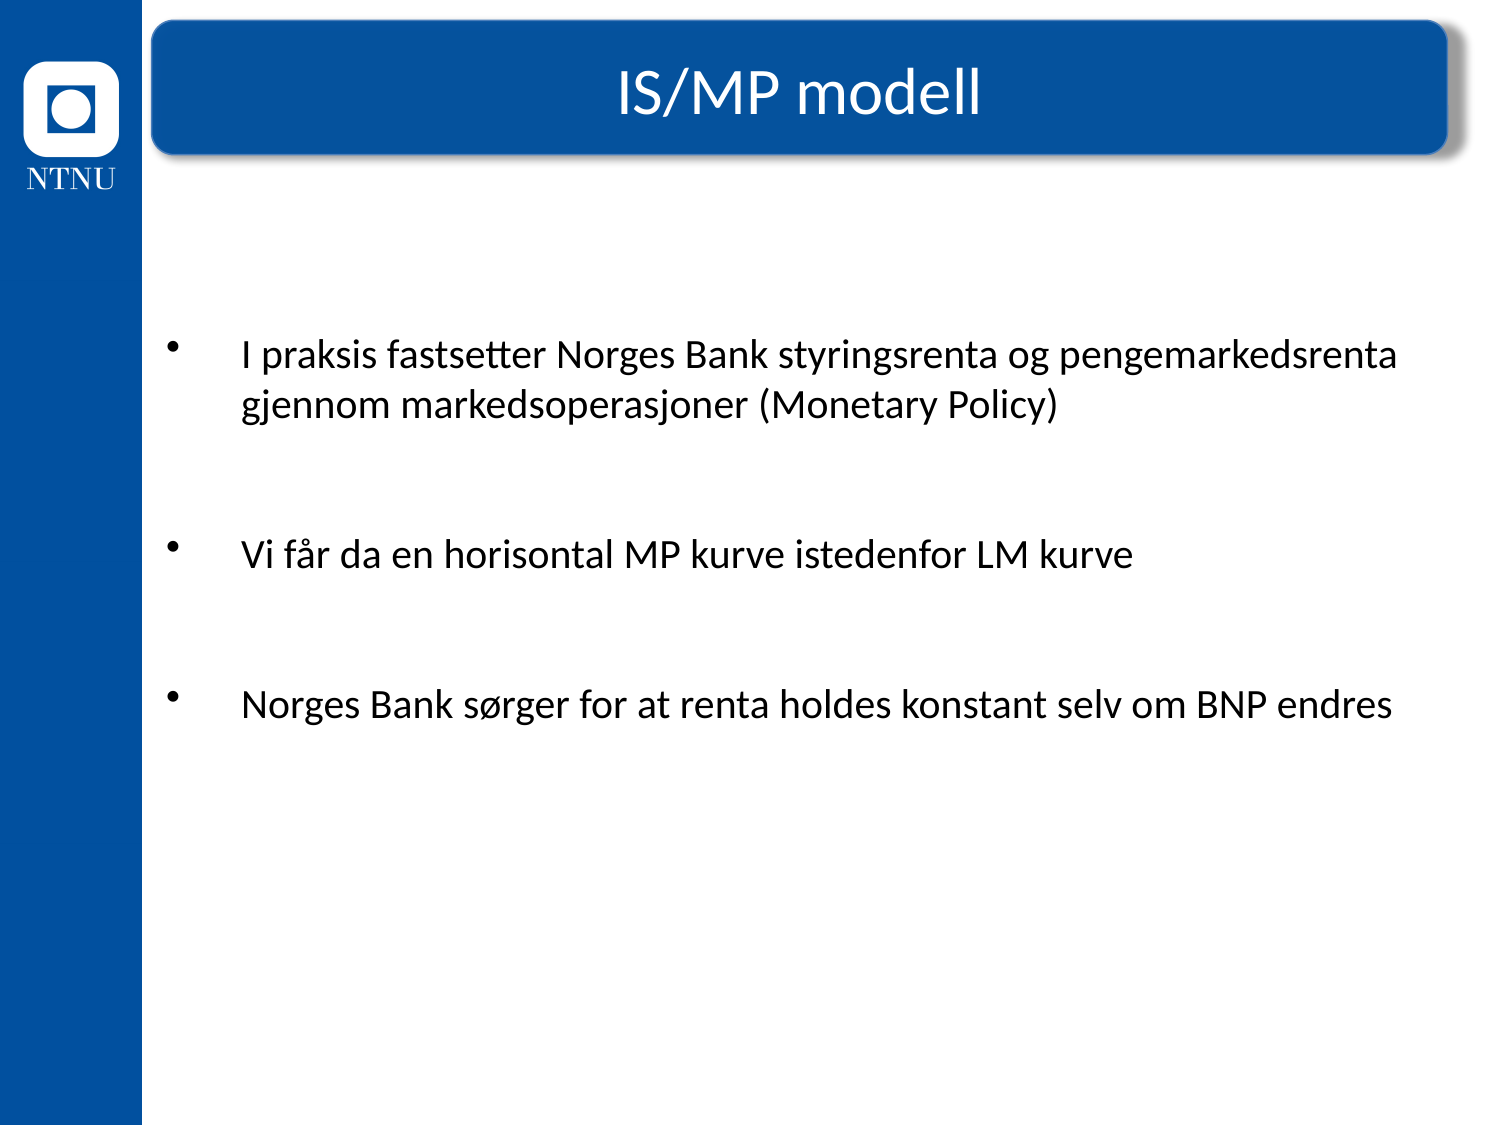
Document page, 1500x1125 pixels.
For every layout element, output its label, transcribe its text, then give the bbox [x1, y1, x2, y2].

text_box I praksis fastsetter Norges Bank styringsrenta og pengemarkedsrenta gjennom markedsoperasjoner (Monetary Policy) Vi får da en horisontal MP kurve istedenfor LM kurve Norges Bank sørger for at renta holdes konstant selv om BNP endres [151, 119, 1488, 1035]
picture [0, 0, 142, 1125]
text_box IS/MP modell [150, 19, 1449, 136]
